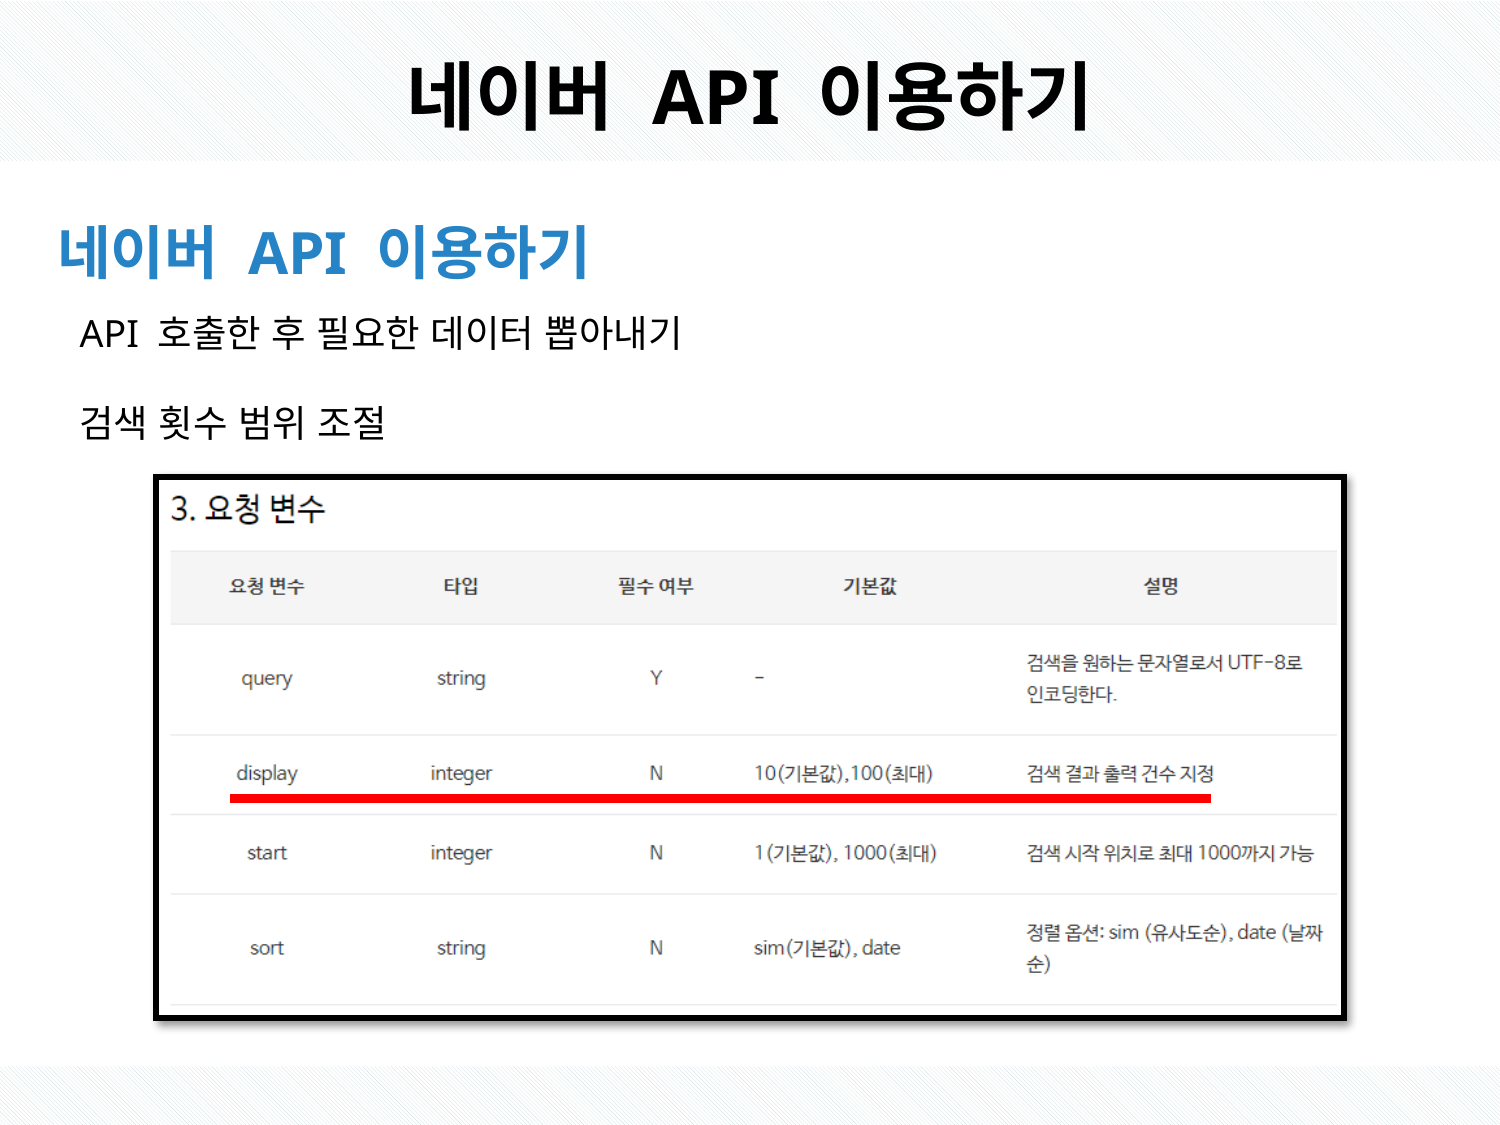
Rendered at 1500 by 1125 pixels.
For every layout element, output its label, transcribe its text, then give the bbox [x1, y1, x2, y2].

list 네이버 API 이용하기 [41, 208, 1500, 1071]
picture [159, 479, 1341, 1016]
title 네이버 API 이용하기 [0, 1, 1500, 161]
text_box API 호출한 후 필요한 데이터 뽑아내기 검색 횟수 범위 조절 [64, 302, 963, 453]
